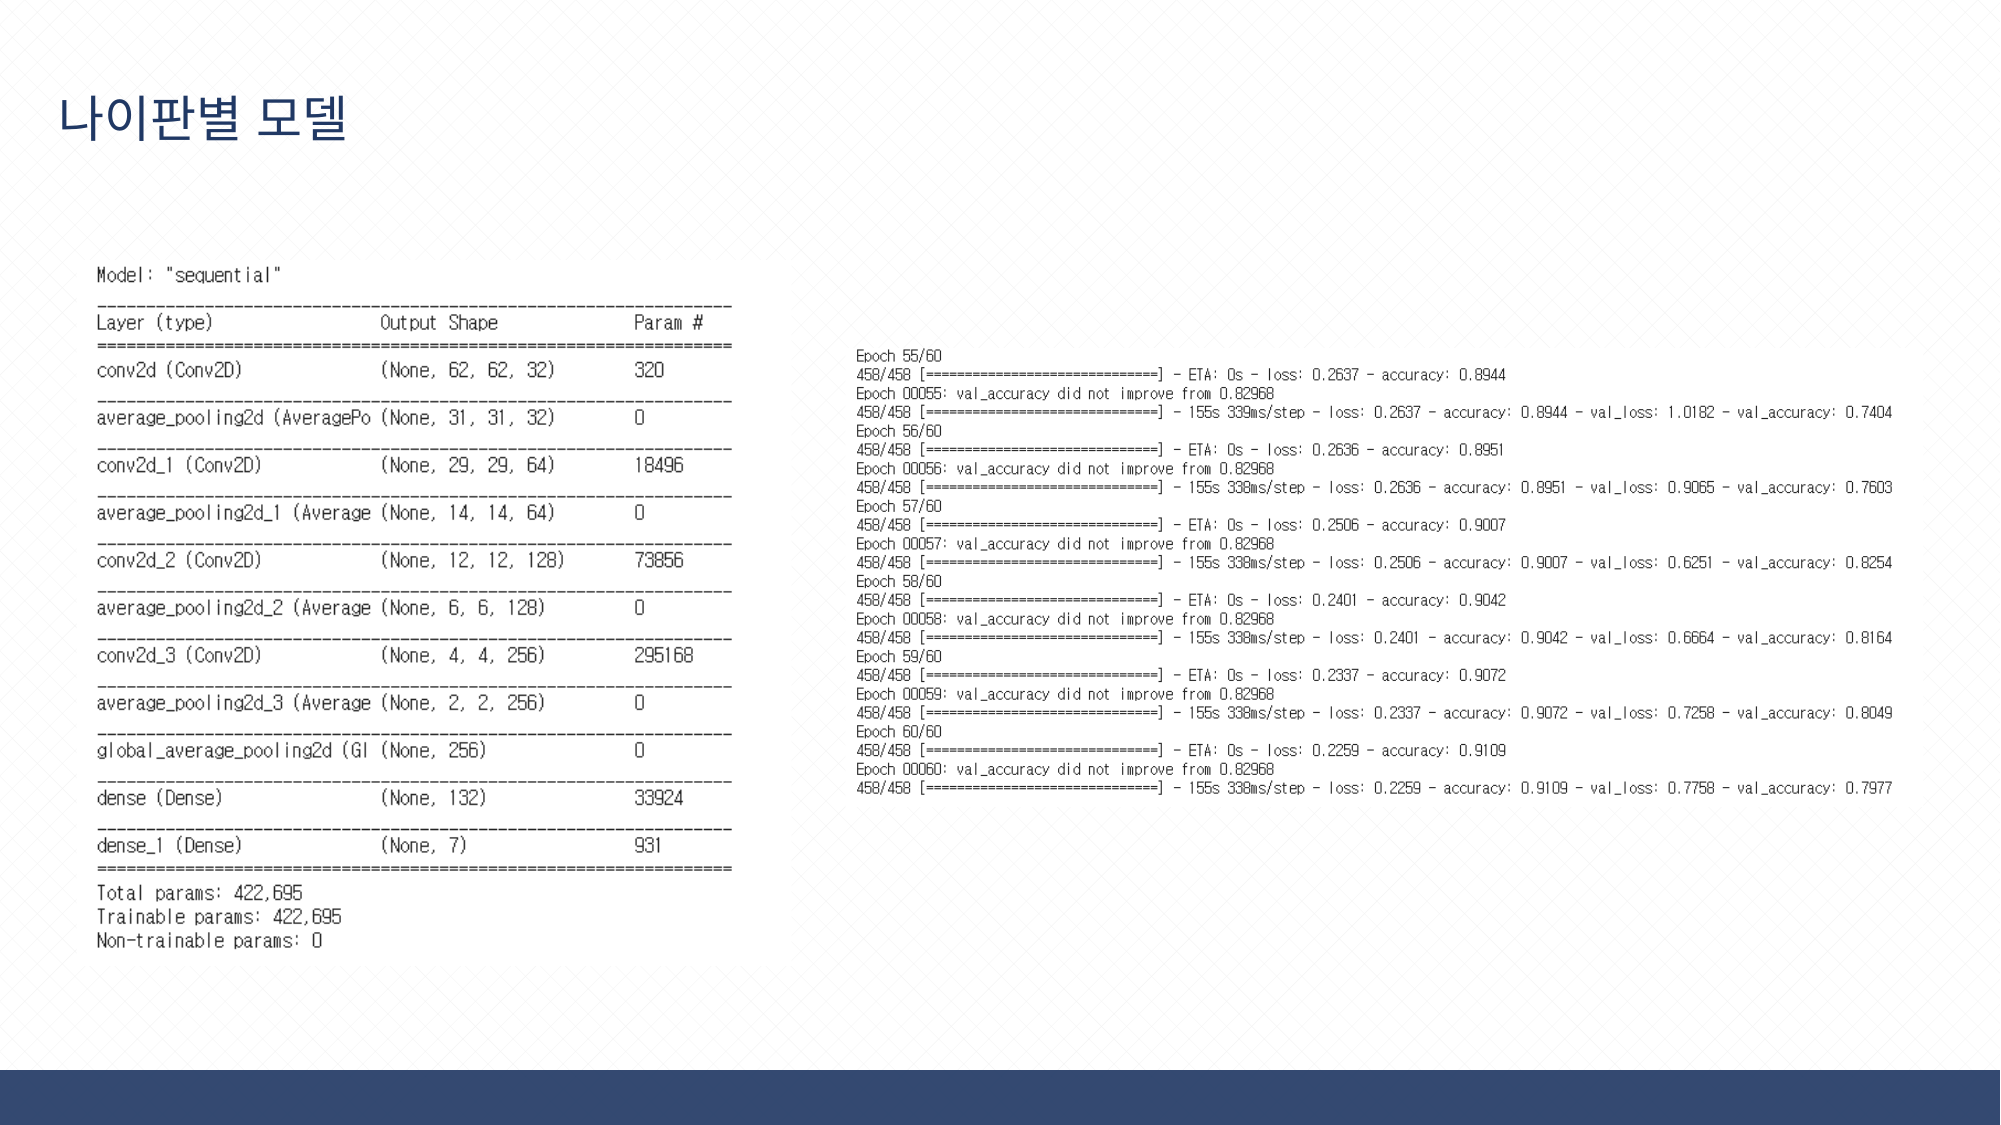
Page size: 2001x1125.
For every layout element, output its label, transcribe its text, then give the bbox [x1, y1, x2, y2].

picture [76, 260, 792, 966]
text_box [0, 1069, 2000, 1125]
text_box 나이판별 모델 [44, 80, 412, 155]
picture [845, 348, 1924, 807]
